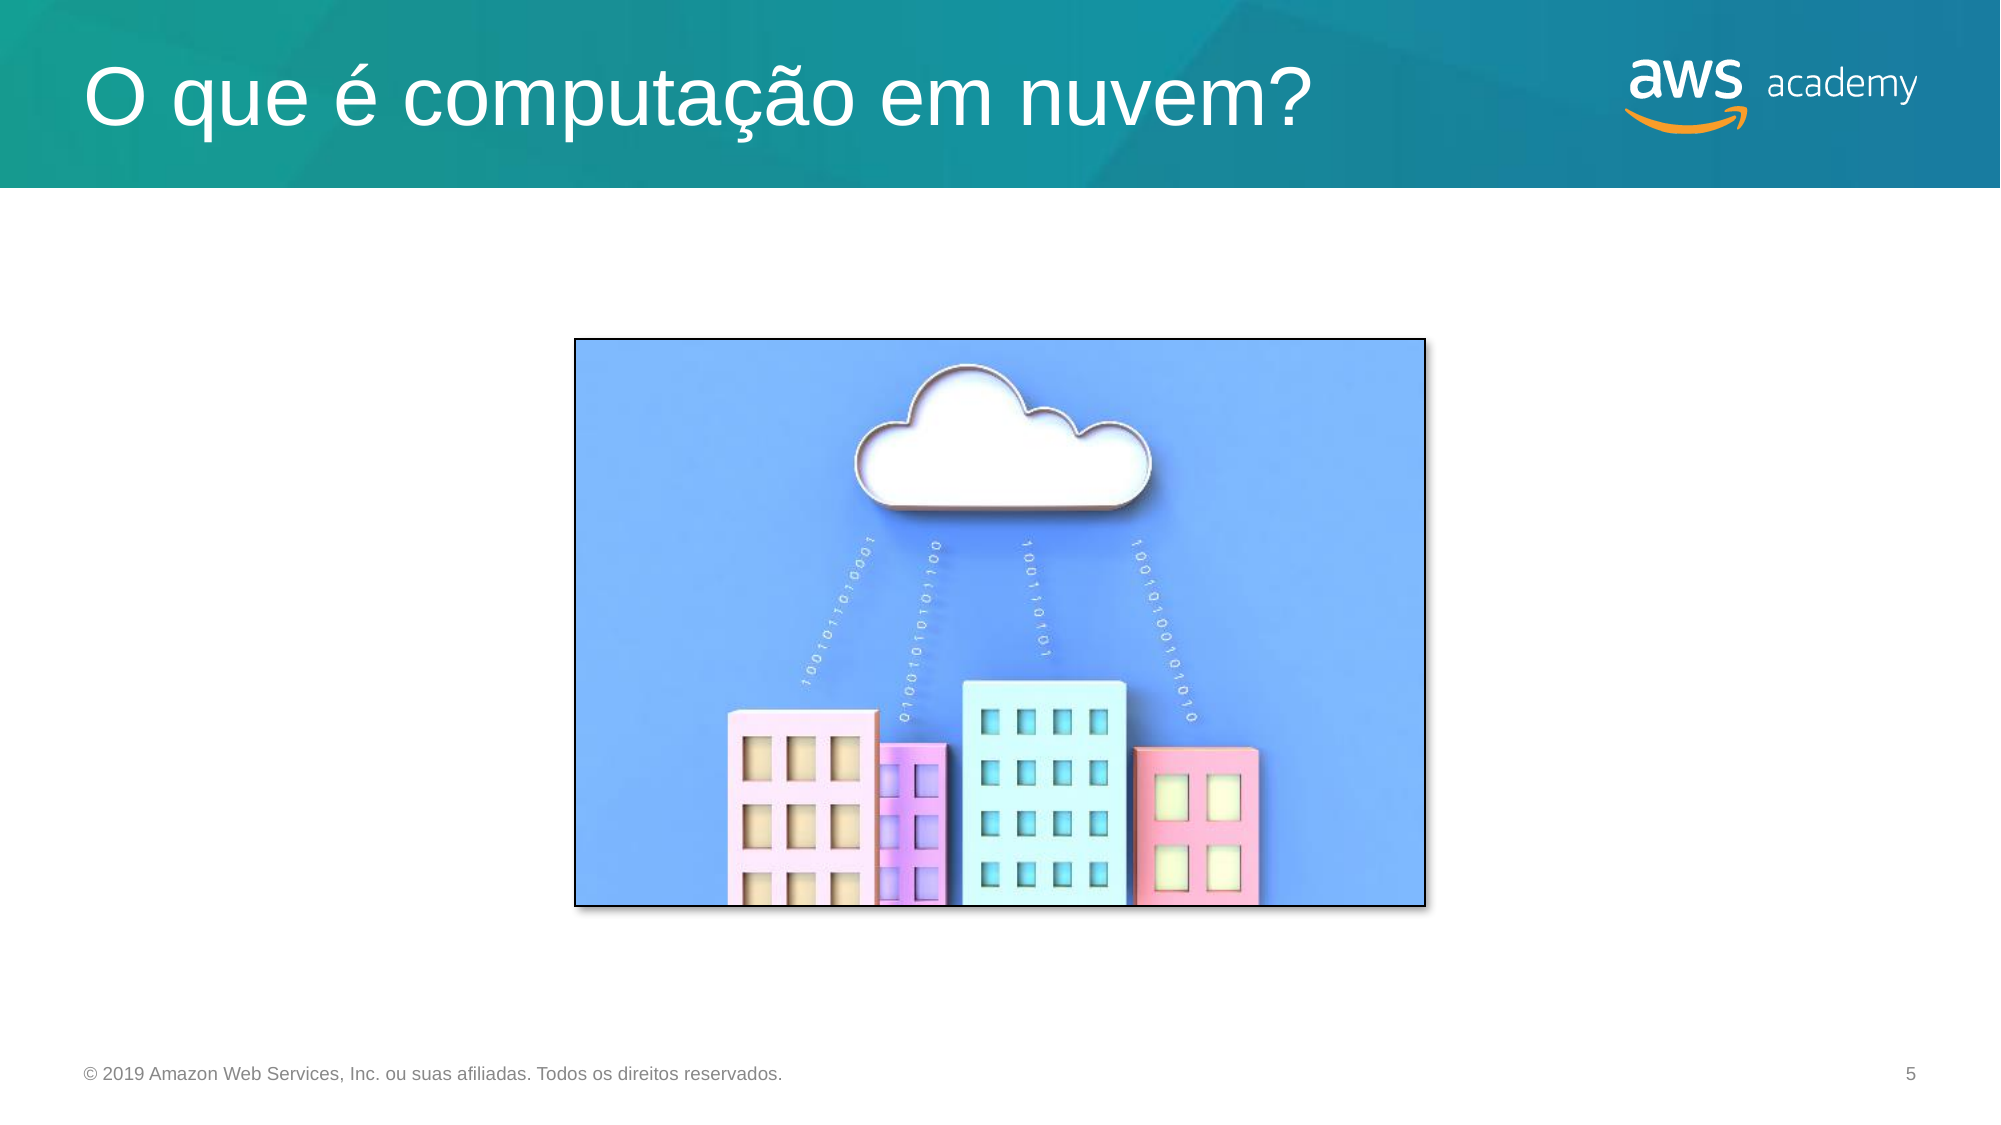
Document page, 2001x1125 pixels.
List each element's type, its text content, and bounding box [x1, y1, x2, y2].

footer © 2019 Amazon Web Services, Inc. ou suas afiliadas. Todos os direitos reservados. [68, 1042, 868, 1103]
picture [575, 340, 1424, 906]
slide_number ‹#› [1481, 1042, 1932, 1103]
title O que é computação em nuvem? [68, 59, 1551, 138]
picture [0, 0, 2000, 188]
